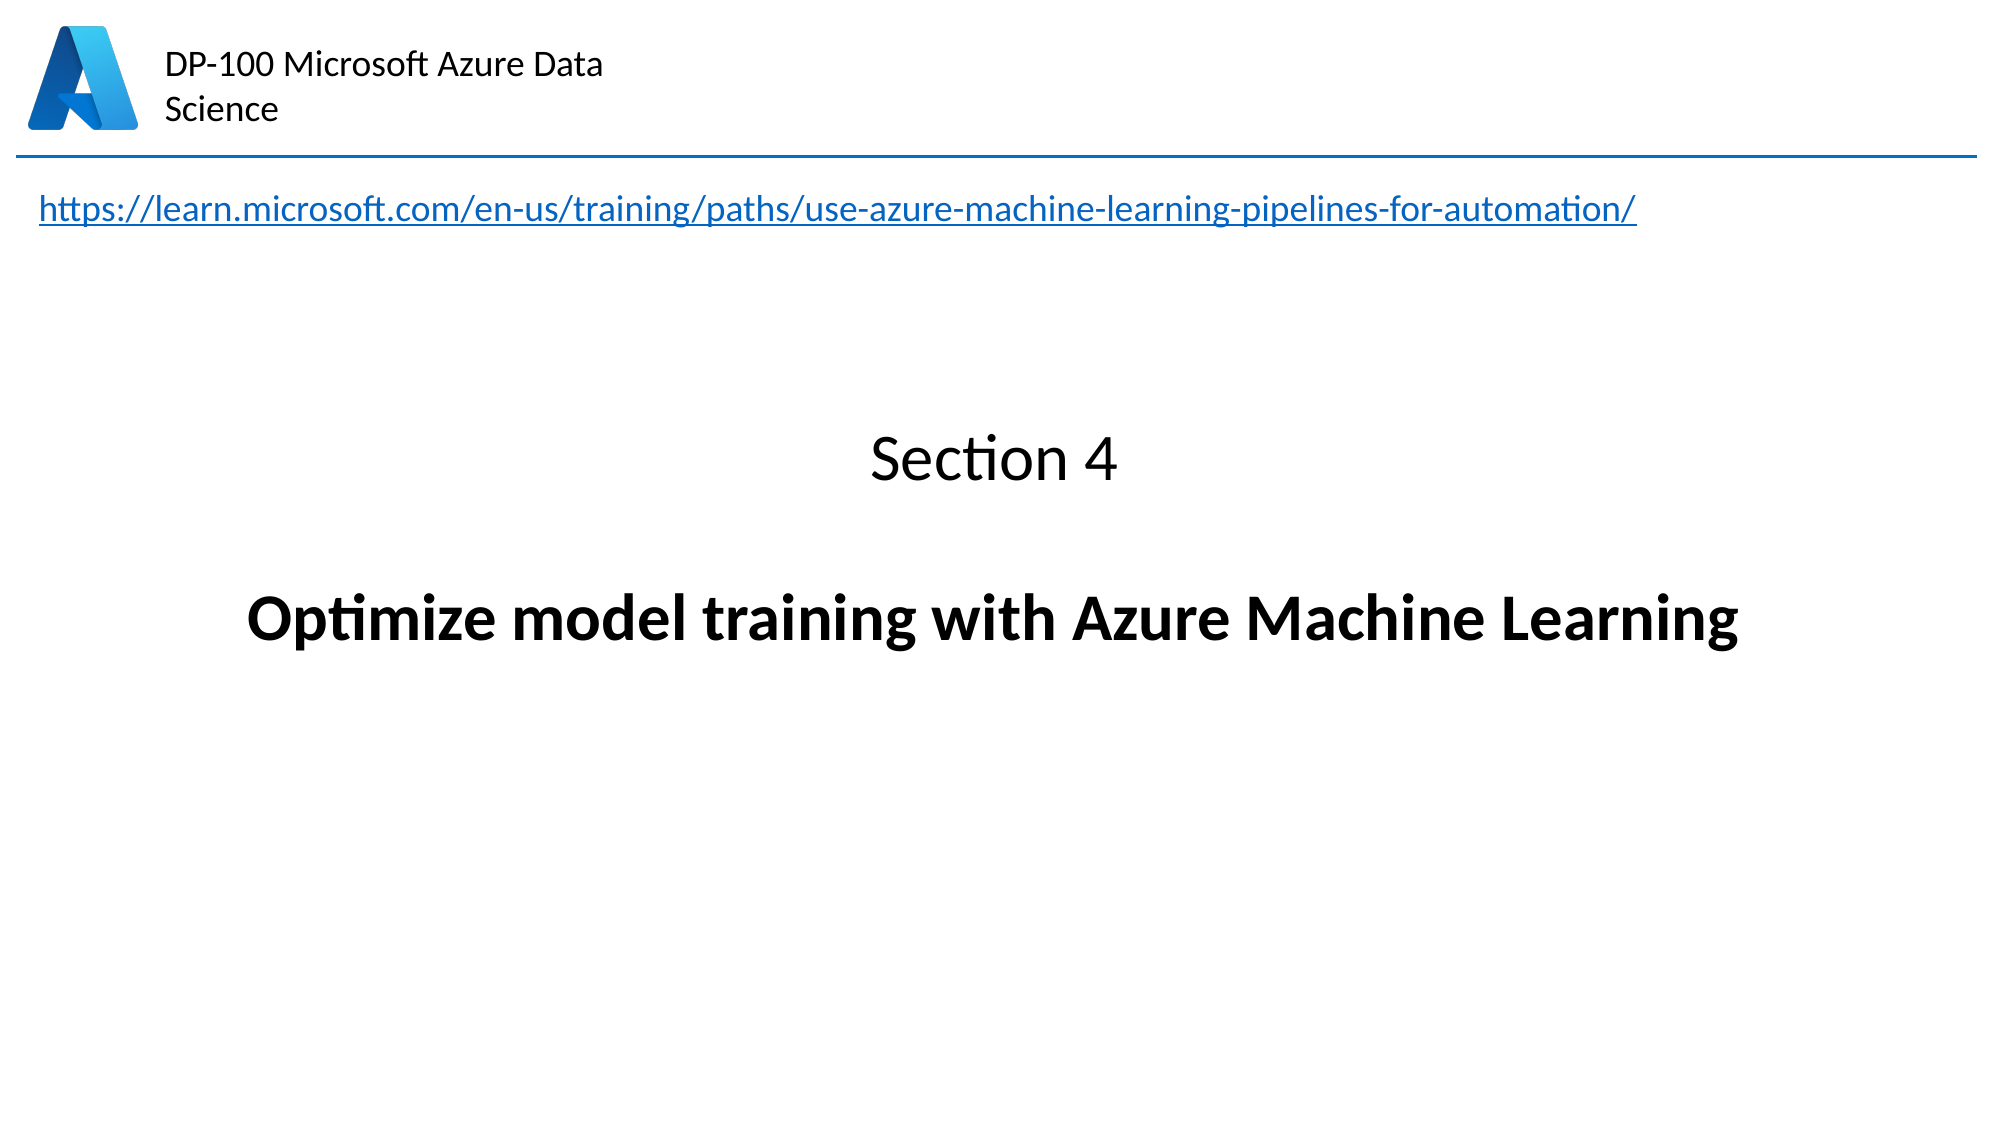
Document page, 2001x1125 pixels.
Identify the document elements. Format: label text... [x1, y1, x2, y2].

picture [23, 18, 143, 138]
text_box https://learn.microsoft.com/en-us/training/paths/use-azure-machine-learning-pipelines-for-automation/ [23, 176, 1863, 281]
text_box DP-100 Microsoft Azure Data Science [150, 31, 722, 137]
text_box Section 4 Optimize model training with Azure Machine Learning [52, 406, 1937, 662]
